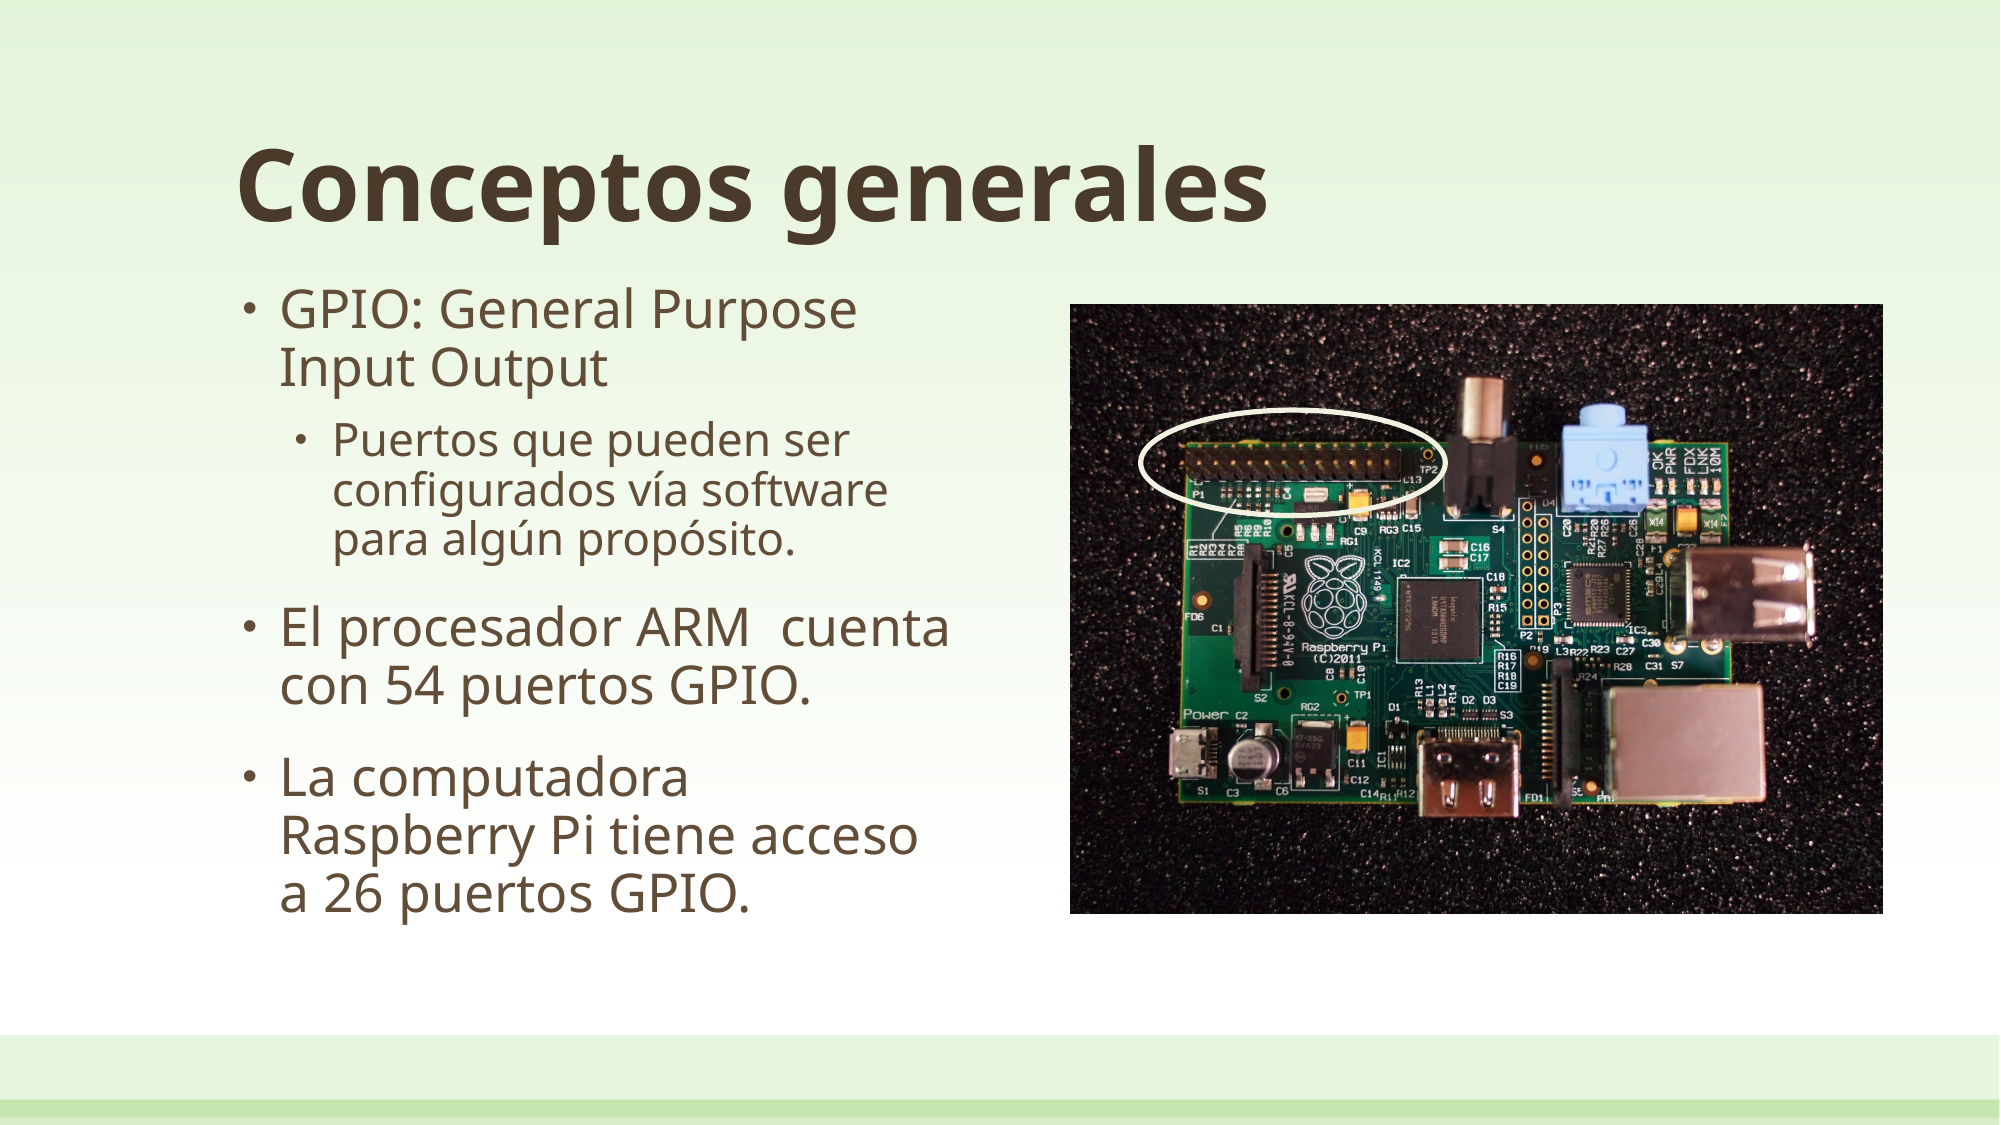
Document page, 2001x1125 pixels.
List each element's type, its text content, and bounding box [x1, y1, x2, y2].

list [1070, 304, 1883, 915]
list GPIO: General Purpose Input Output Puertos que pueden ser configurados vía software para algún propósito. El procesador ARM cuenta con 54 puertos GPIO. La computadora Raspberry Pi tiene acceso a 26 puertos GPIO. [219, 274, 970, 987]
title Conceptos generales [219, 71, 1780, 251]
